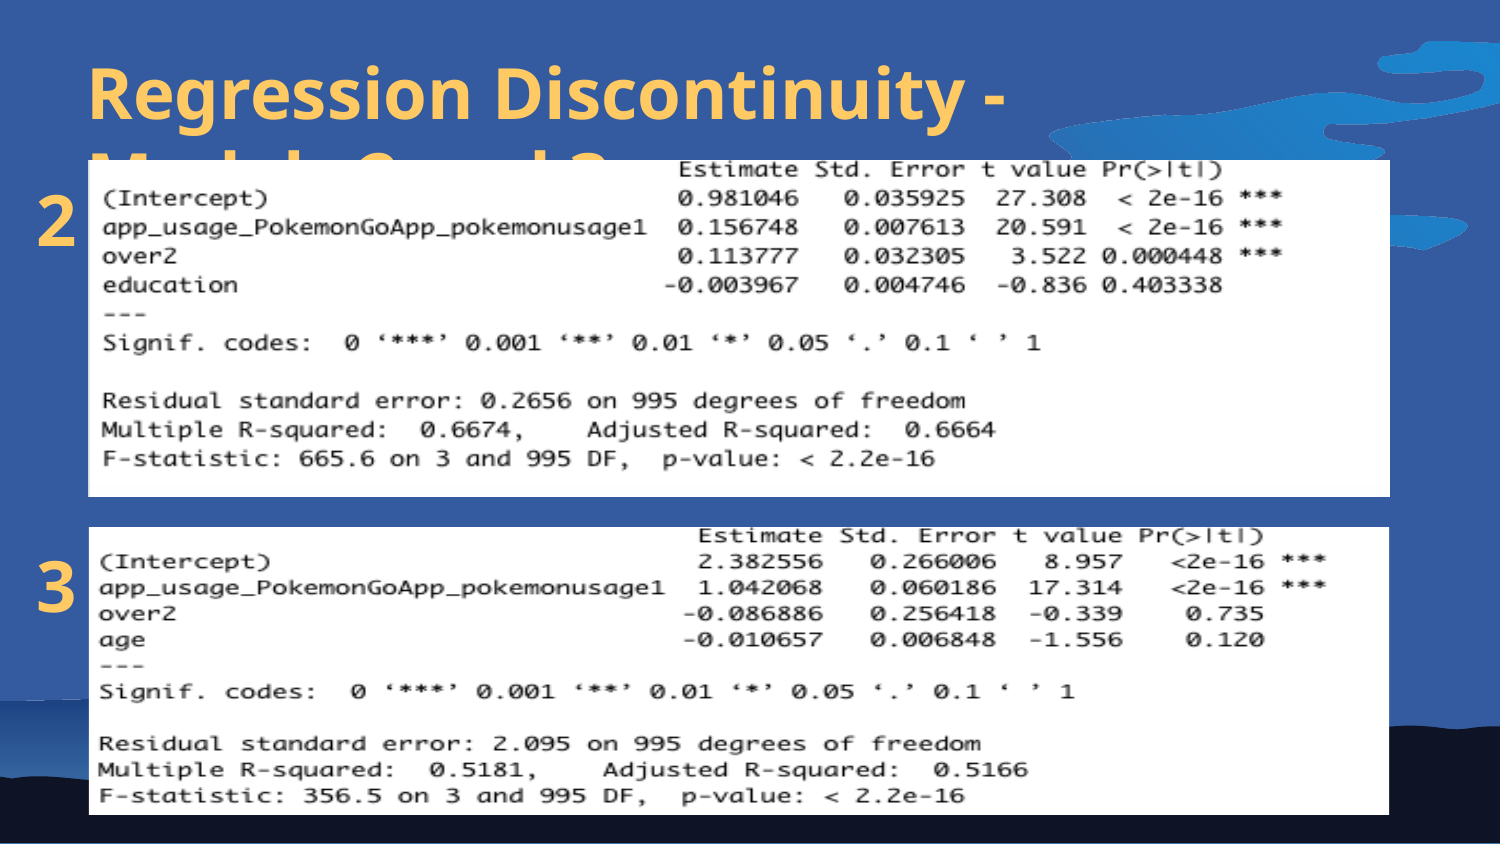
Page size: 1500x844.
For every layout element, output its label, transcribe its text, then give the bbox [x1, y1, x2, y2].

picture [88, 526, 1390, 816]
title Regression Discontinuity - Models 2 and 3 [71, 33, 1235, 131]
text_box 3 [21, 527, 86, 642]
picture [88, 160, 1390, 498]
text_box 2 [21, 160, 87, 276]
